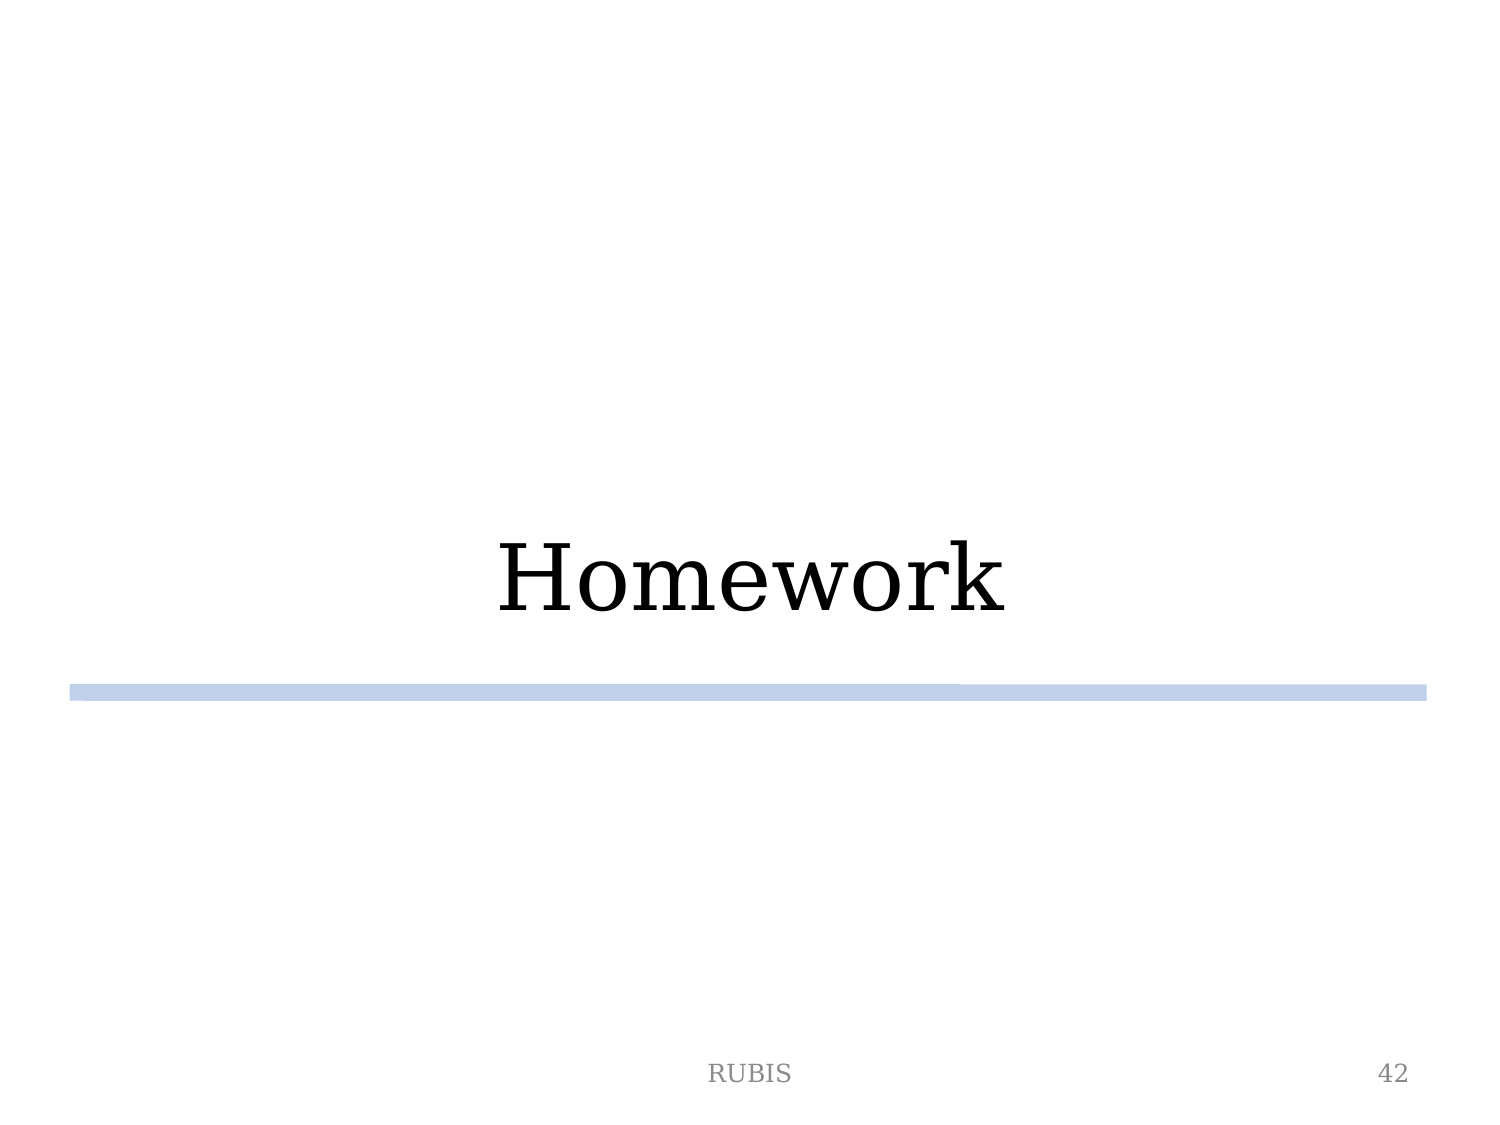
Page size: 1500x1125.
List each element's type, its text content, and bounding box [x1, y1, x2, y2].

slide_number 42 [1074, 1042, 1425, 1103]
title Homework [75, 384, 1425, 763]
footer RUBIS [512, 1042, 988, 1103]
